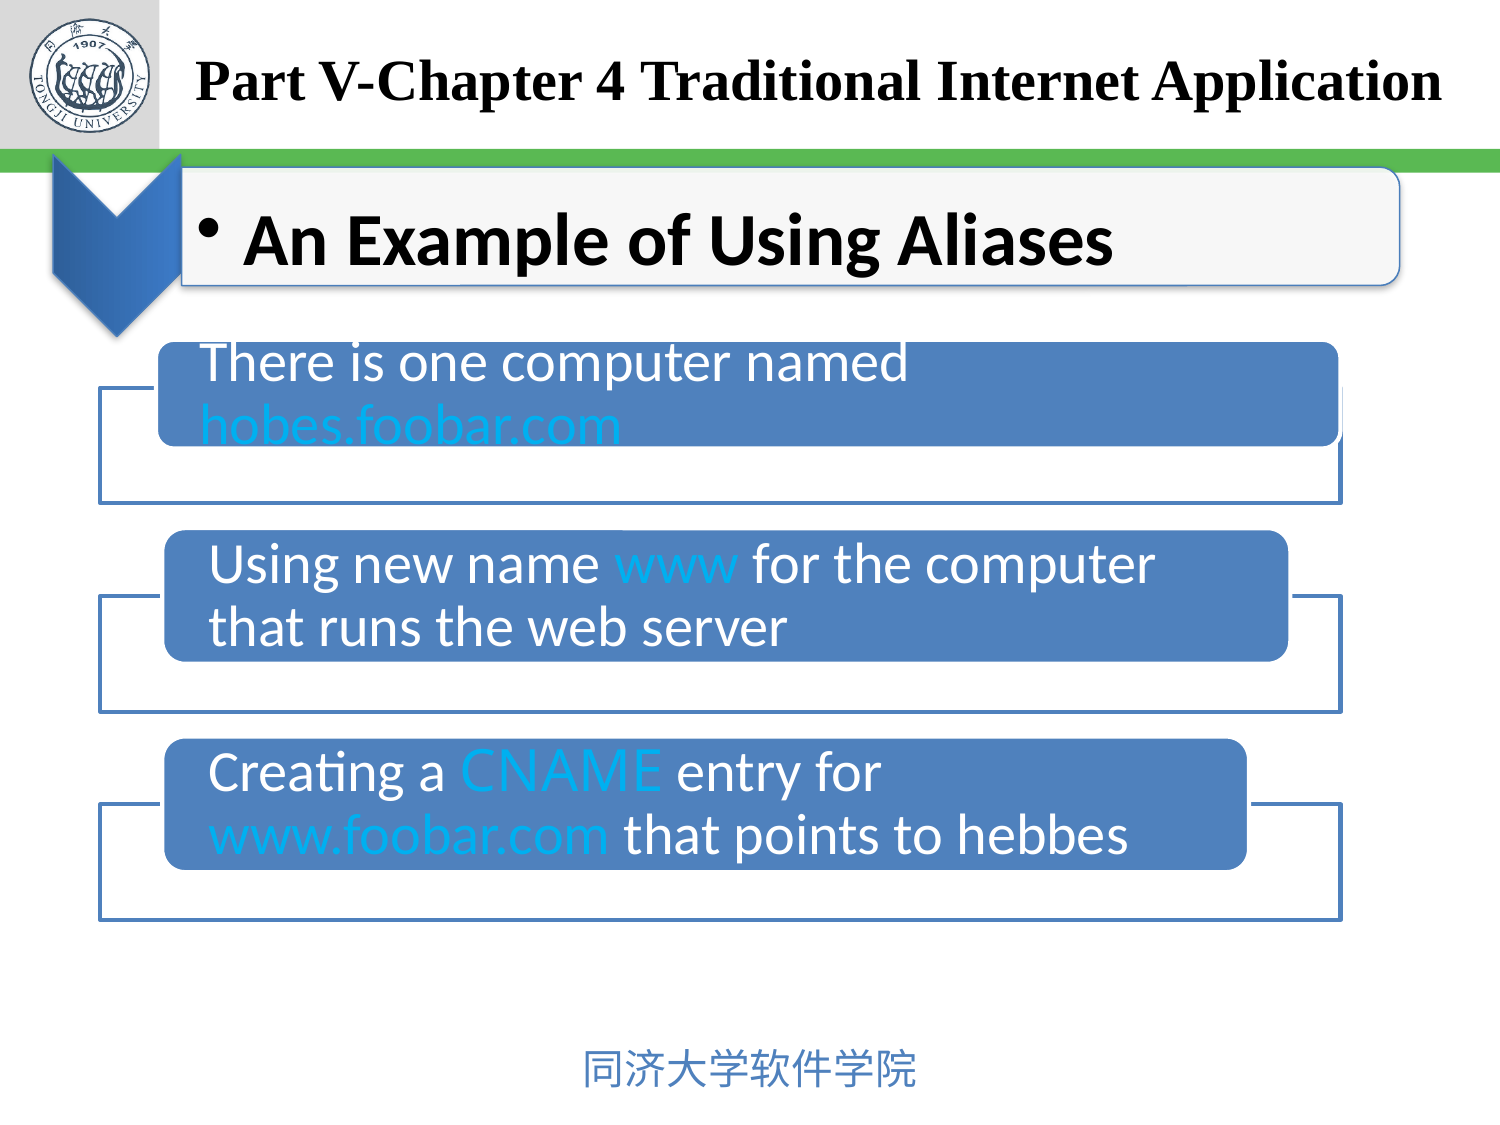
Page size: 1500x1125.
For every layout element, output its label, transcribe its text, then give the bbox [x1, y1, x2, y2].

picture [29, 18, 151, 133]
title Part V-Chapter 4 Traditional Internet Application [180, 3, 1471, 151]
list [100, 337, 1341, 929]
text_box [159, 166, 1400, 296]
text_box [52, 154, 181, 337]
